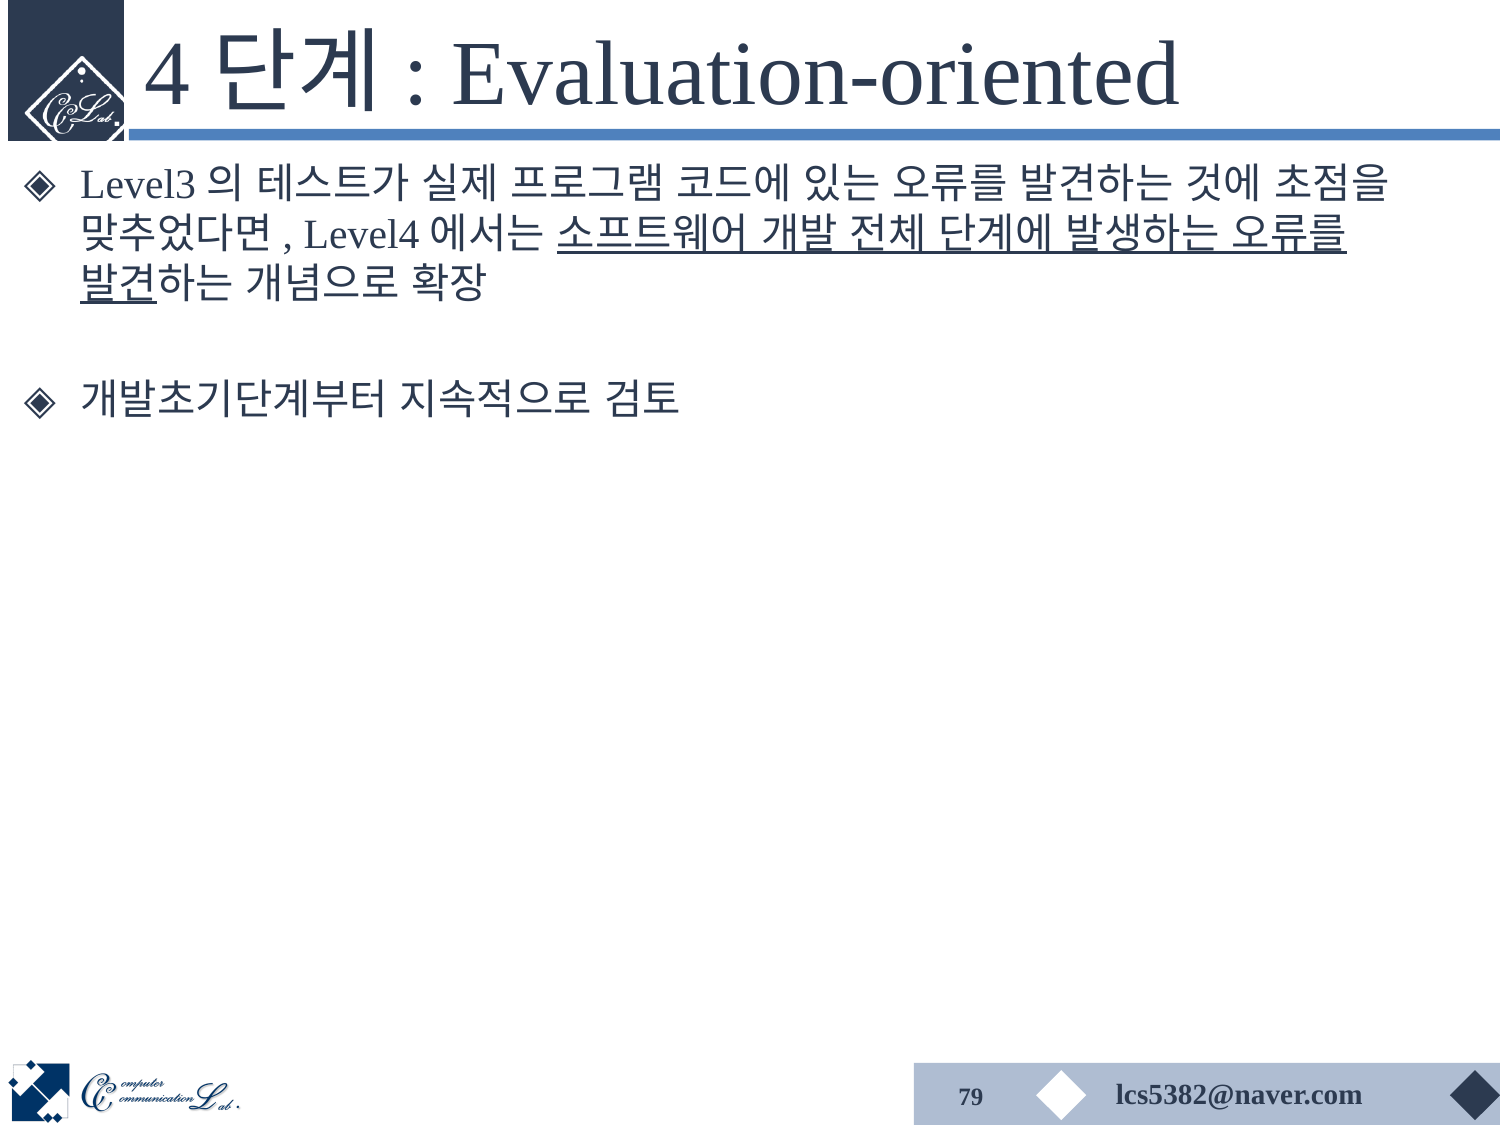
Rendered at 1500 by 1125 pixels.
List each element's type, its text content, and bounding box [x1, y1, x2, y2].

picture [7, 1058, 243, 1125]
title 4단계: Evaluation-oriented [129, 10, 1474, 126]
list Level3의 테스트가 실제 프로그램 코드에 있는 오류를 발견하는 것에 초점을 맞추었다면, Level4에서는 소프트웨어 개발 전체 단계에 발생하는 오류를 발견하는 개념으로 확장 개발초기단계부터 지속적으로 검토 [8, 148, 1493, 1059]
picture [8, 0, 124, 141]
